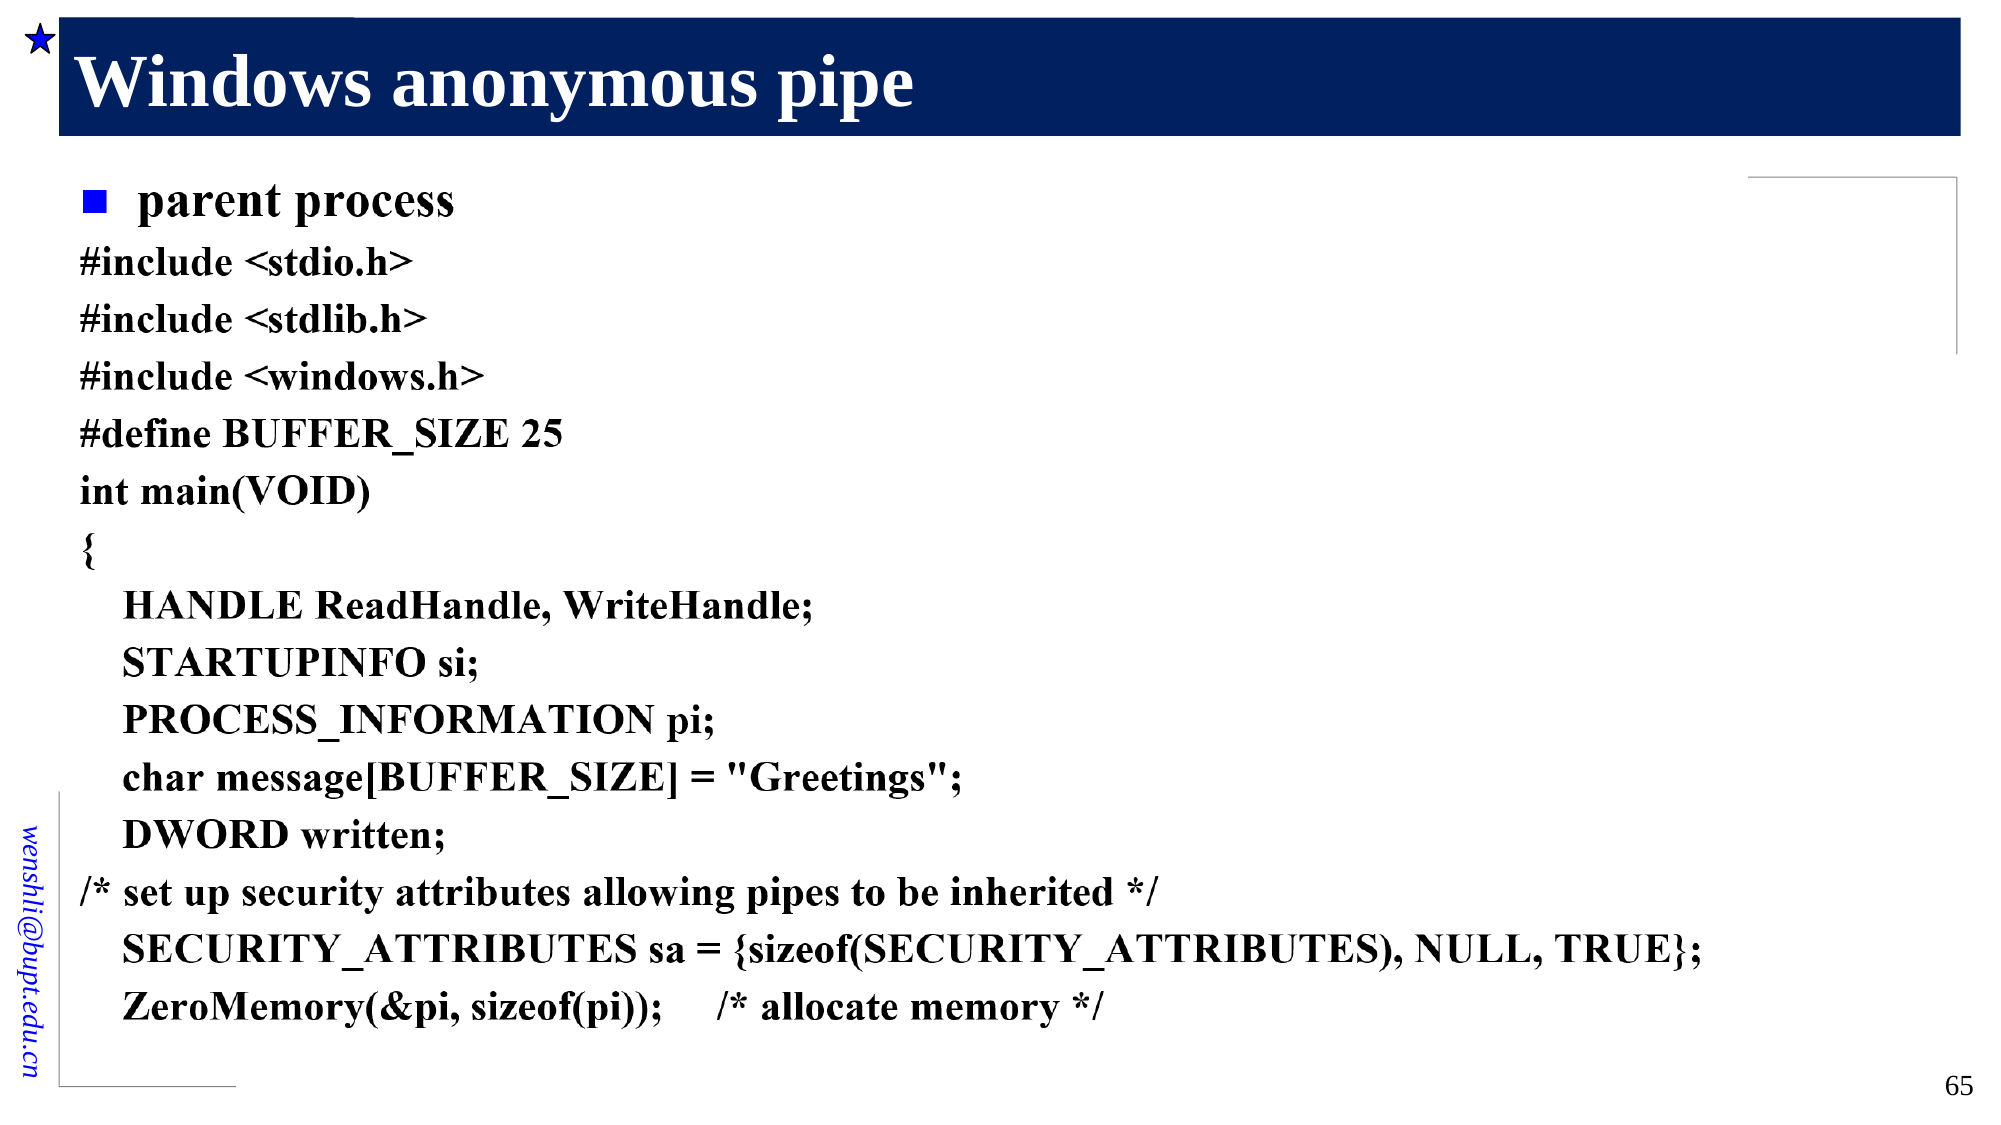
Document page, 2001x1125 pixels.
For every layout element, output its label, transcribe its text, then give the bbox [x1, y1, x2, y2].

title Windows anonymous pipe [58, 17, 1961, 137]
slide_number 65 [1822, 1058, 1990, 1113]
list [69, 170, 1748, 1052]
